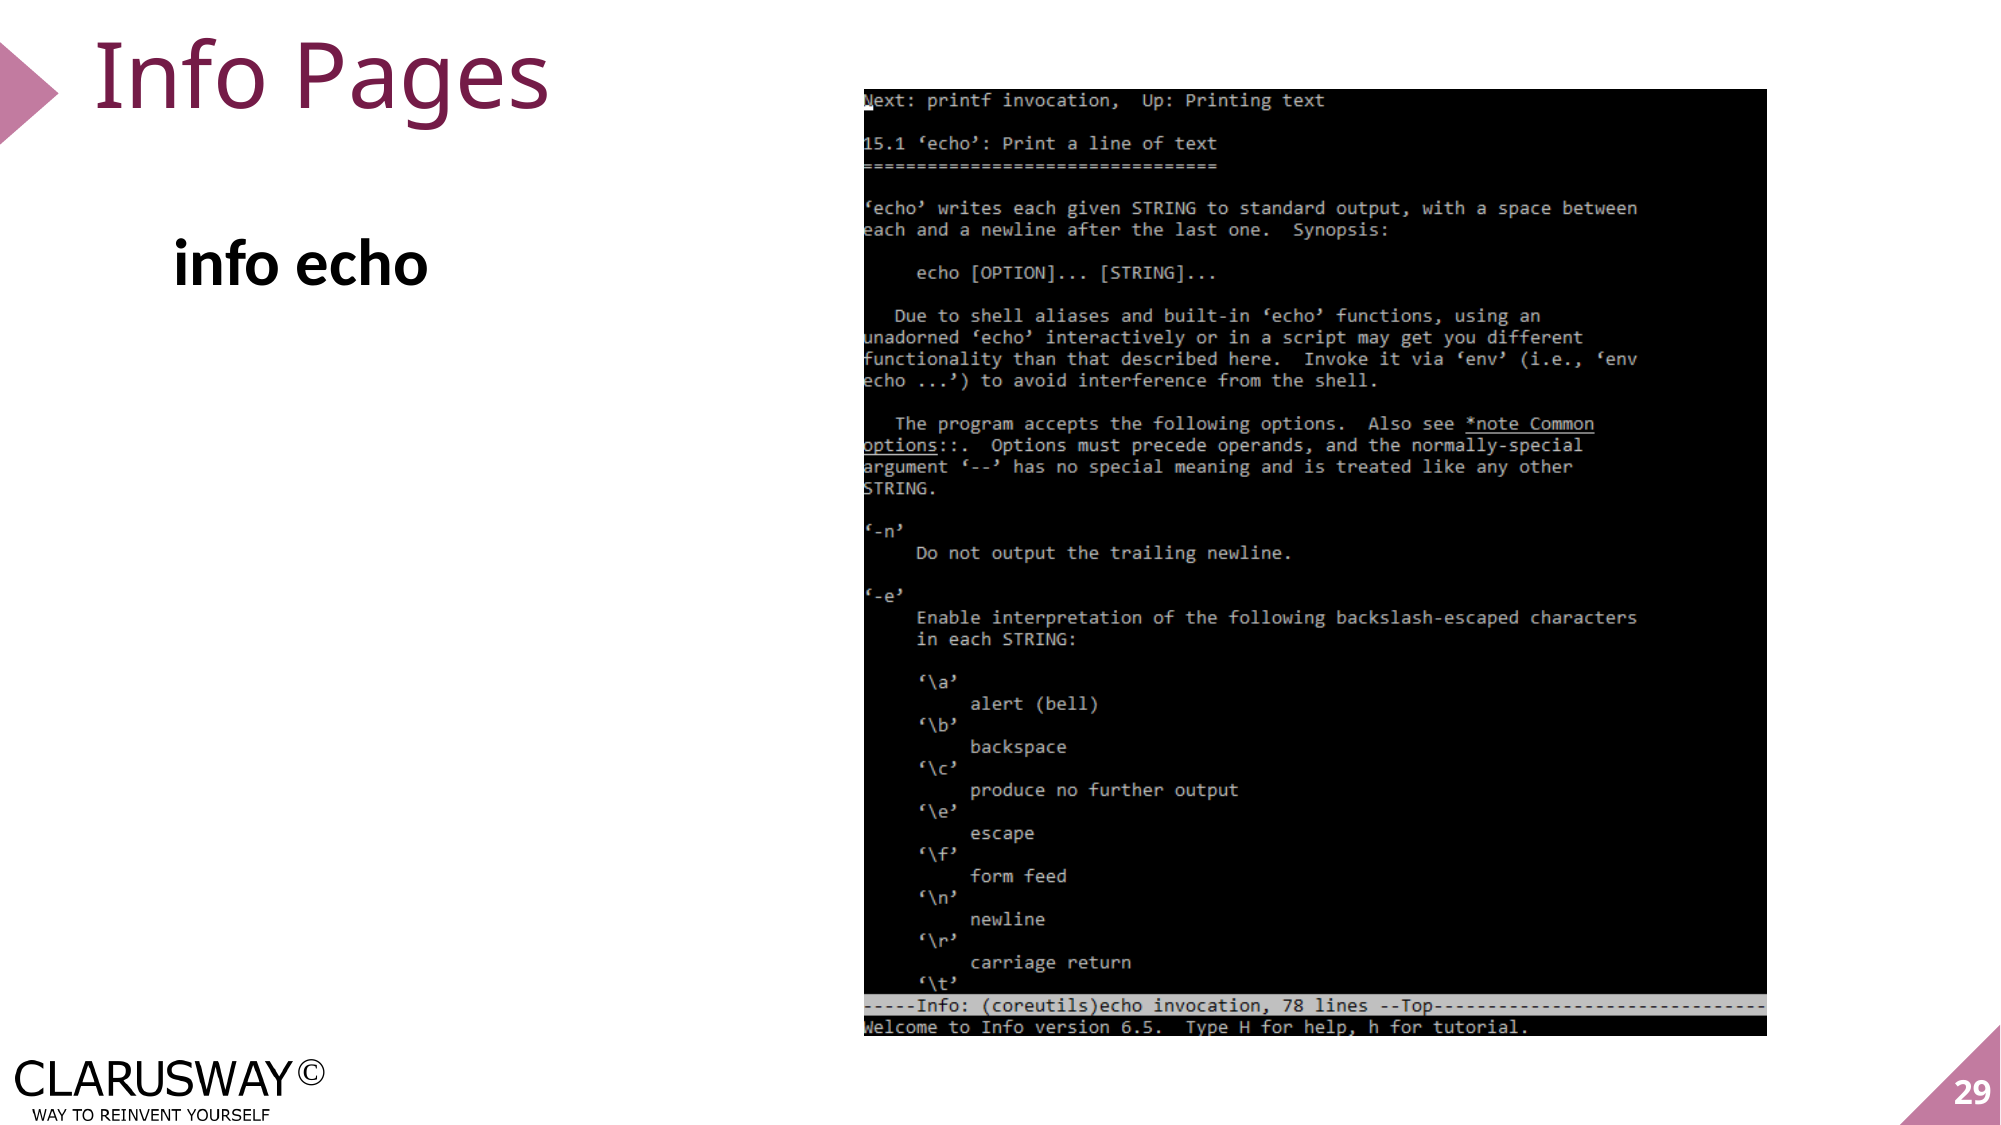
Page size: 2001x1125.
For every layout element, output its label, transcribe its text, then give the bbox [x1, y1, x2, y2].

slide_number 29 [1891, 1014, 1992, 1117]
text_box info echo [153, 208, 606, 311]
title Info Pages [94, 38, 1329, 175]
picture [864, 89, 1767, 1036]
picture [15, 1060, 293, 1121]
